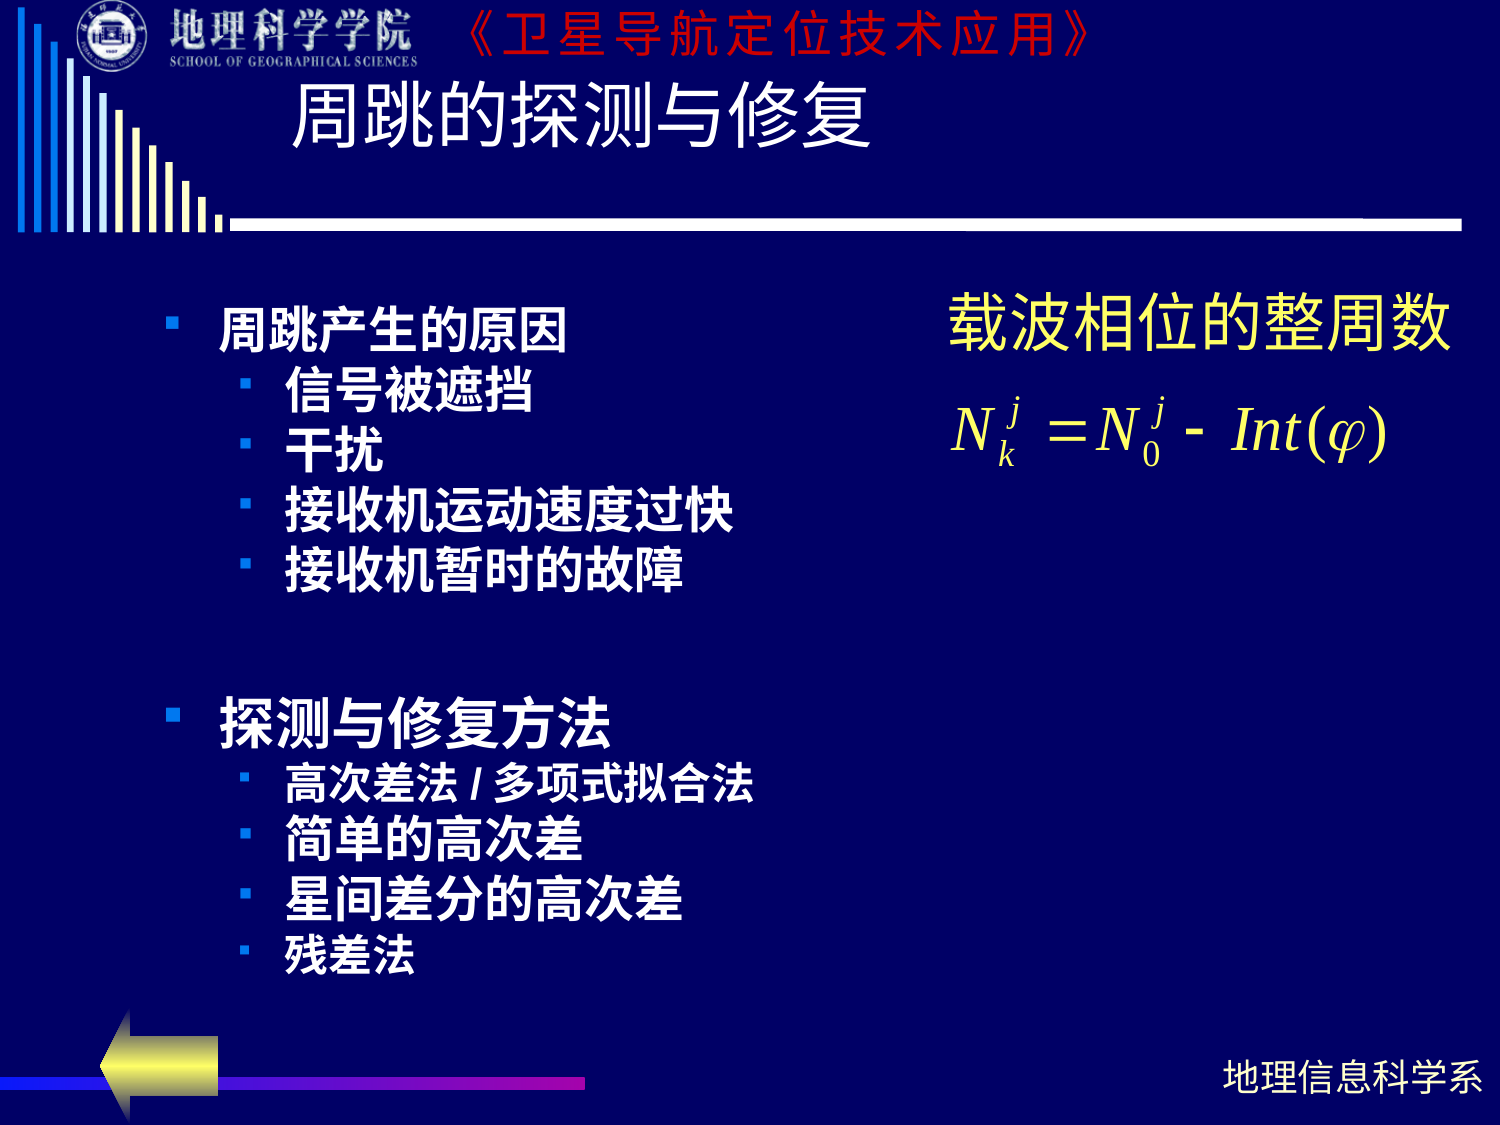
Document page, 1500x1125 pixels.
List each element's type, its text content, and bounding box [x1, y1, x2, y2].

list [938, 278, 1459, 479]
list 周跳产生的原因 信号被遮挡 干扰 接收机运动速度过快 接收机暂时的故障 探测与修复方法 高次差法/多项式拟合法 简单的高次差 星间差分的高次差 残差法 [147, 290, 951, 1012]
title 周跳的探测与修复 [275, 19, 1425, 208]
text_box [100, 1006, 219, 1125]
